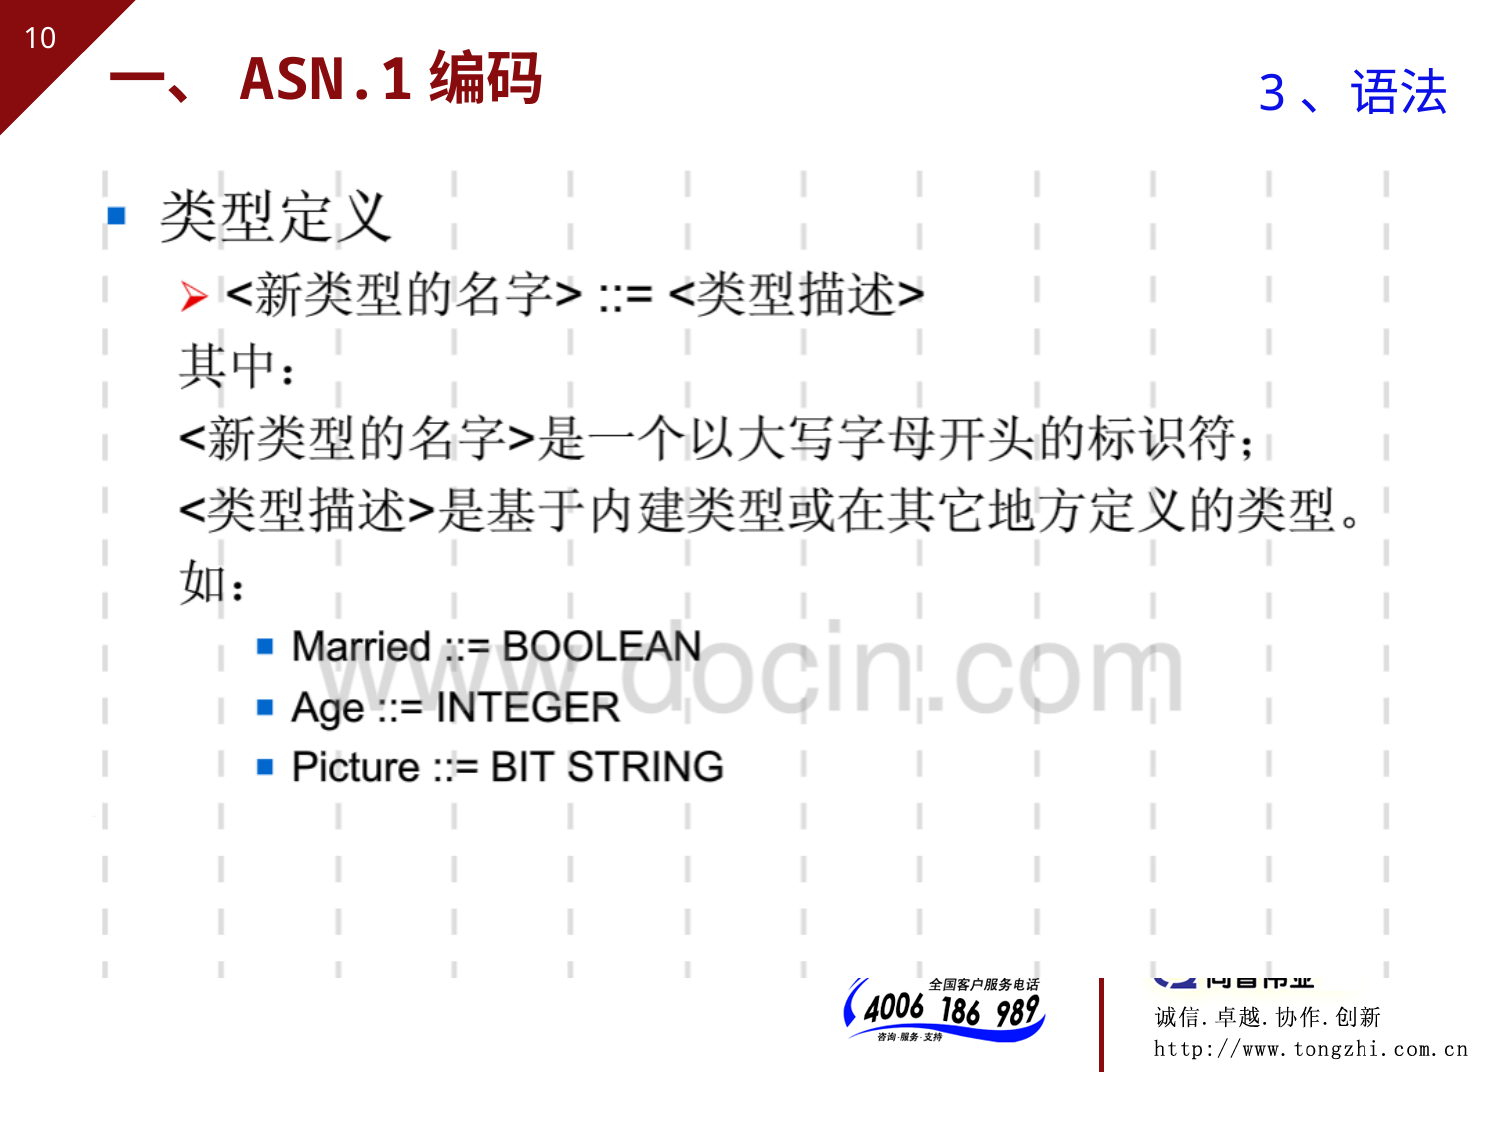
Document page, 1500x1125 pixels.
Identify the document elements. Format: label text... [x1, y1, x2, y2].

title 一、ASN.1编码 [93, 23, 1067, 130]
list 3、语法 [796, 40, 1466, 136]
picture [0, 147, 1500, 1088]
